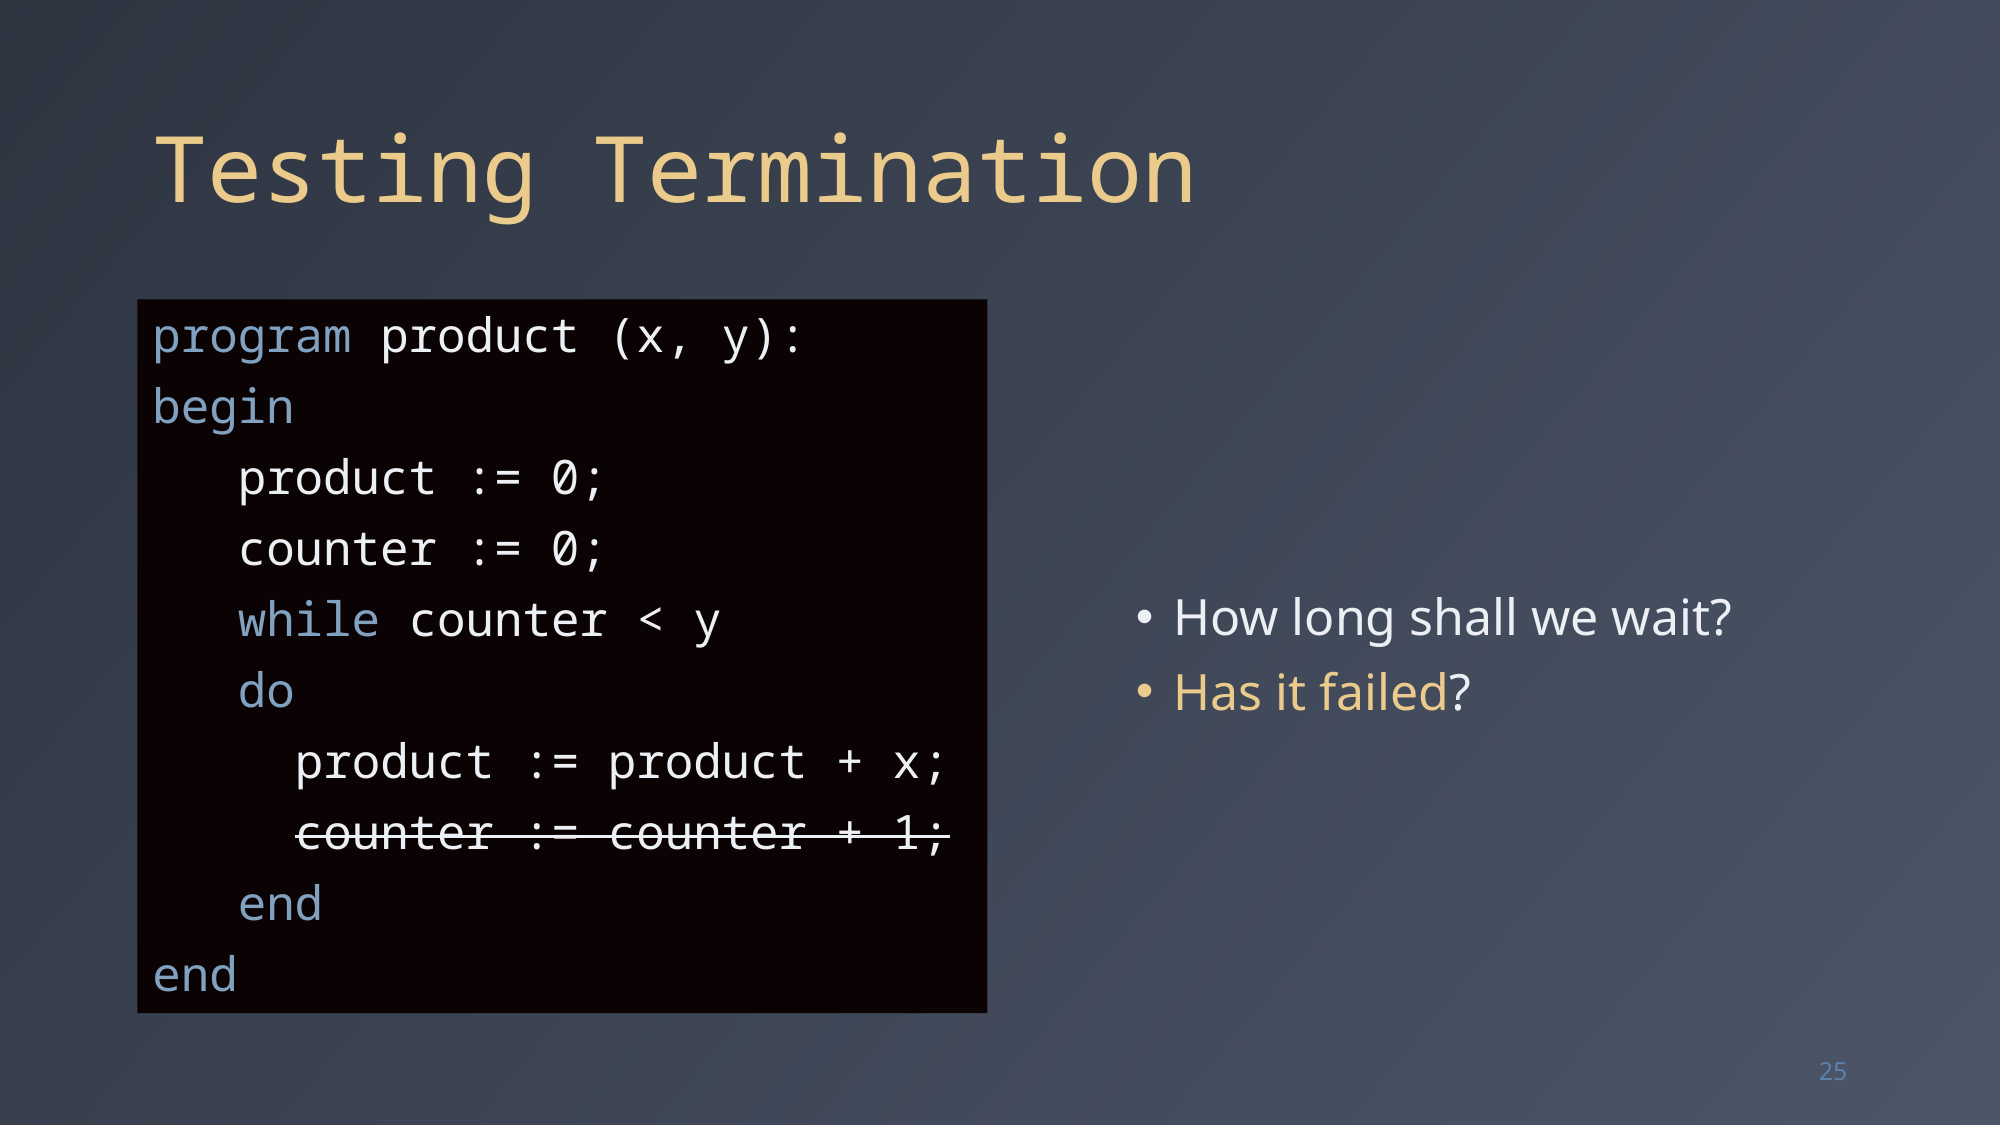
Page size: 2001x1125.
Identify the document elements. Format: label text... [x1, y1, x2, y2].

list How long shall we wait? Has it failed? [1120, 299, 1863, 1014]
text_box program product (x, y): begin product := 0; counter := 0; while counter < y do product := product + x; counter := counter + 1; end end [137, 299, 988, 1014]
title Testing Termination [137, 26, 1863, 230]
slide_number 25 [1738, 1042, 1863, 1103]
